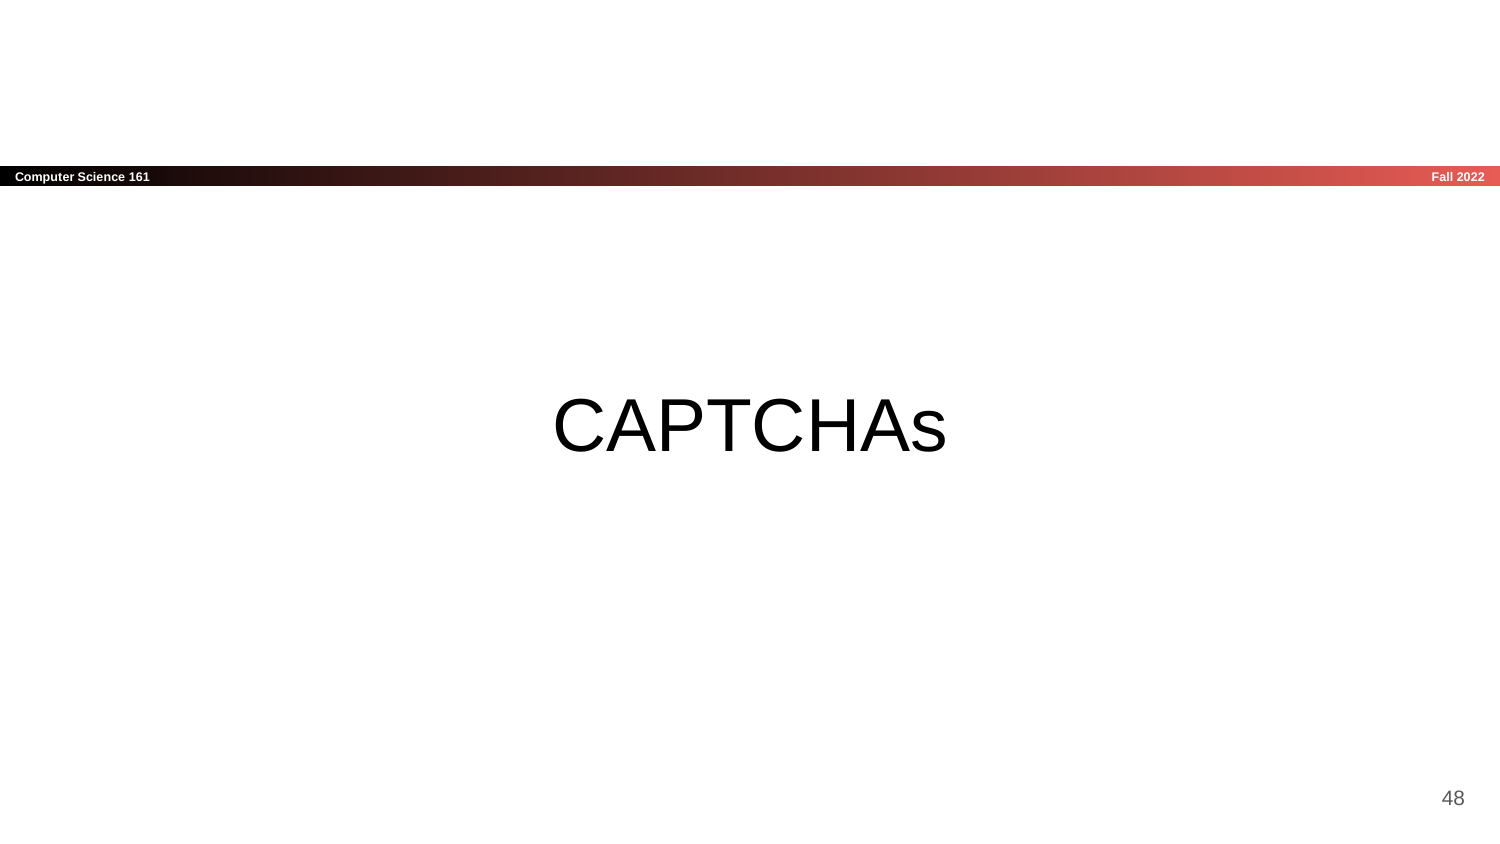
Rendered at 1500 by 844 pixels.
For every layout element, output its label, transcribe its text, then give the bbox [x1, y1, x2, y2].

title CAPTCHAs [51, 352, 1449, 491]
slide_number ‹#› [1389, 764, 1480, 830]
